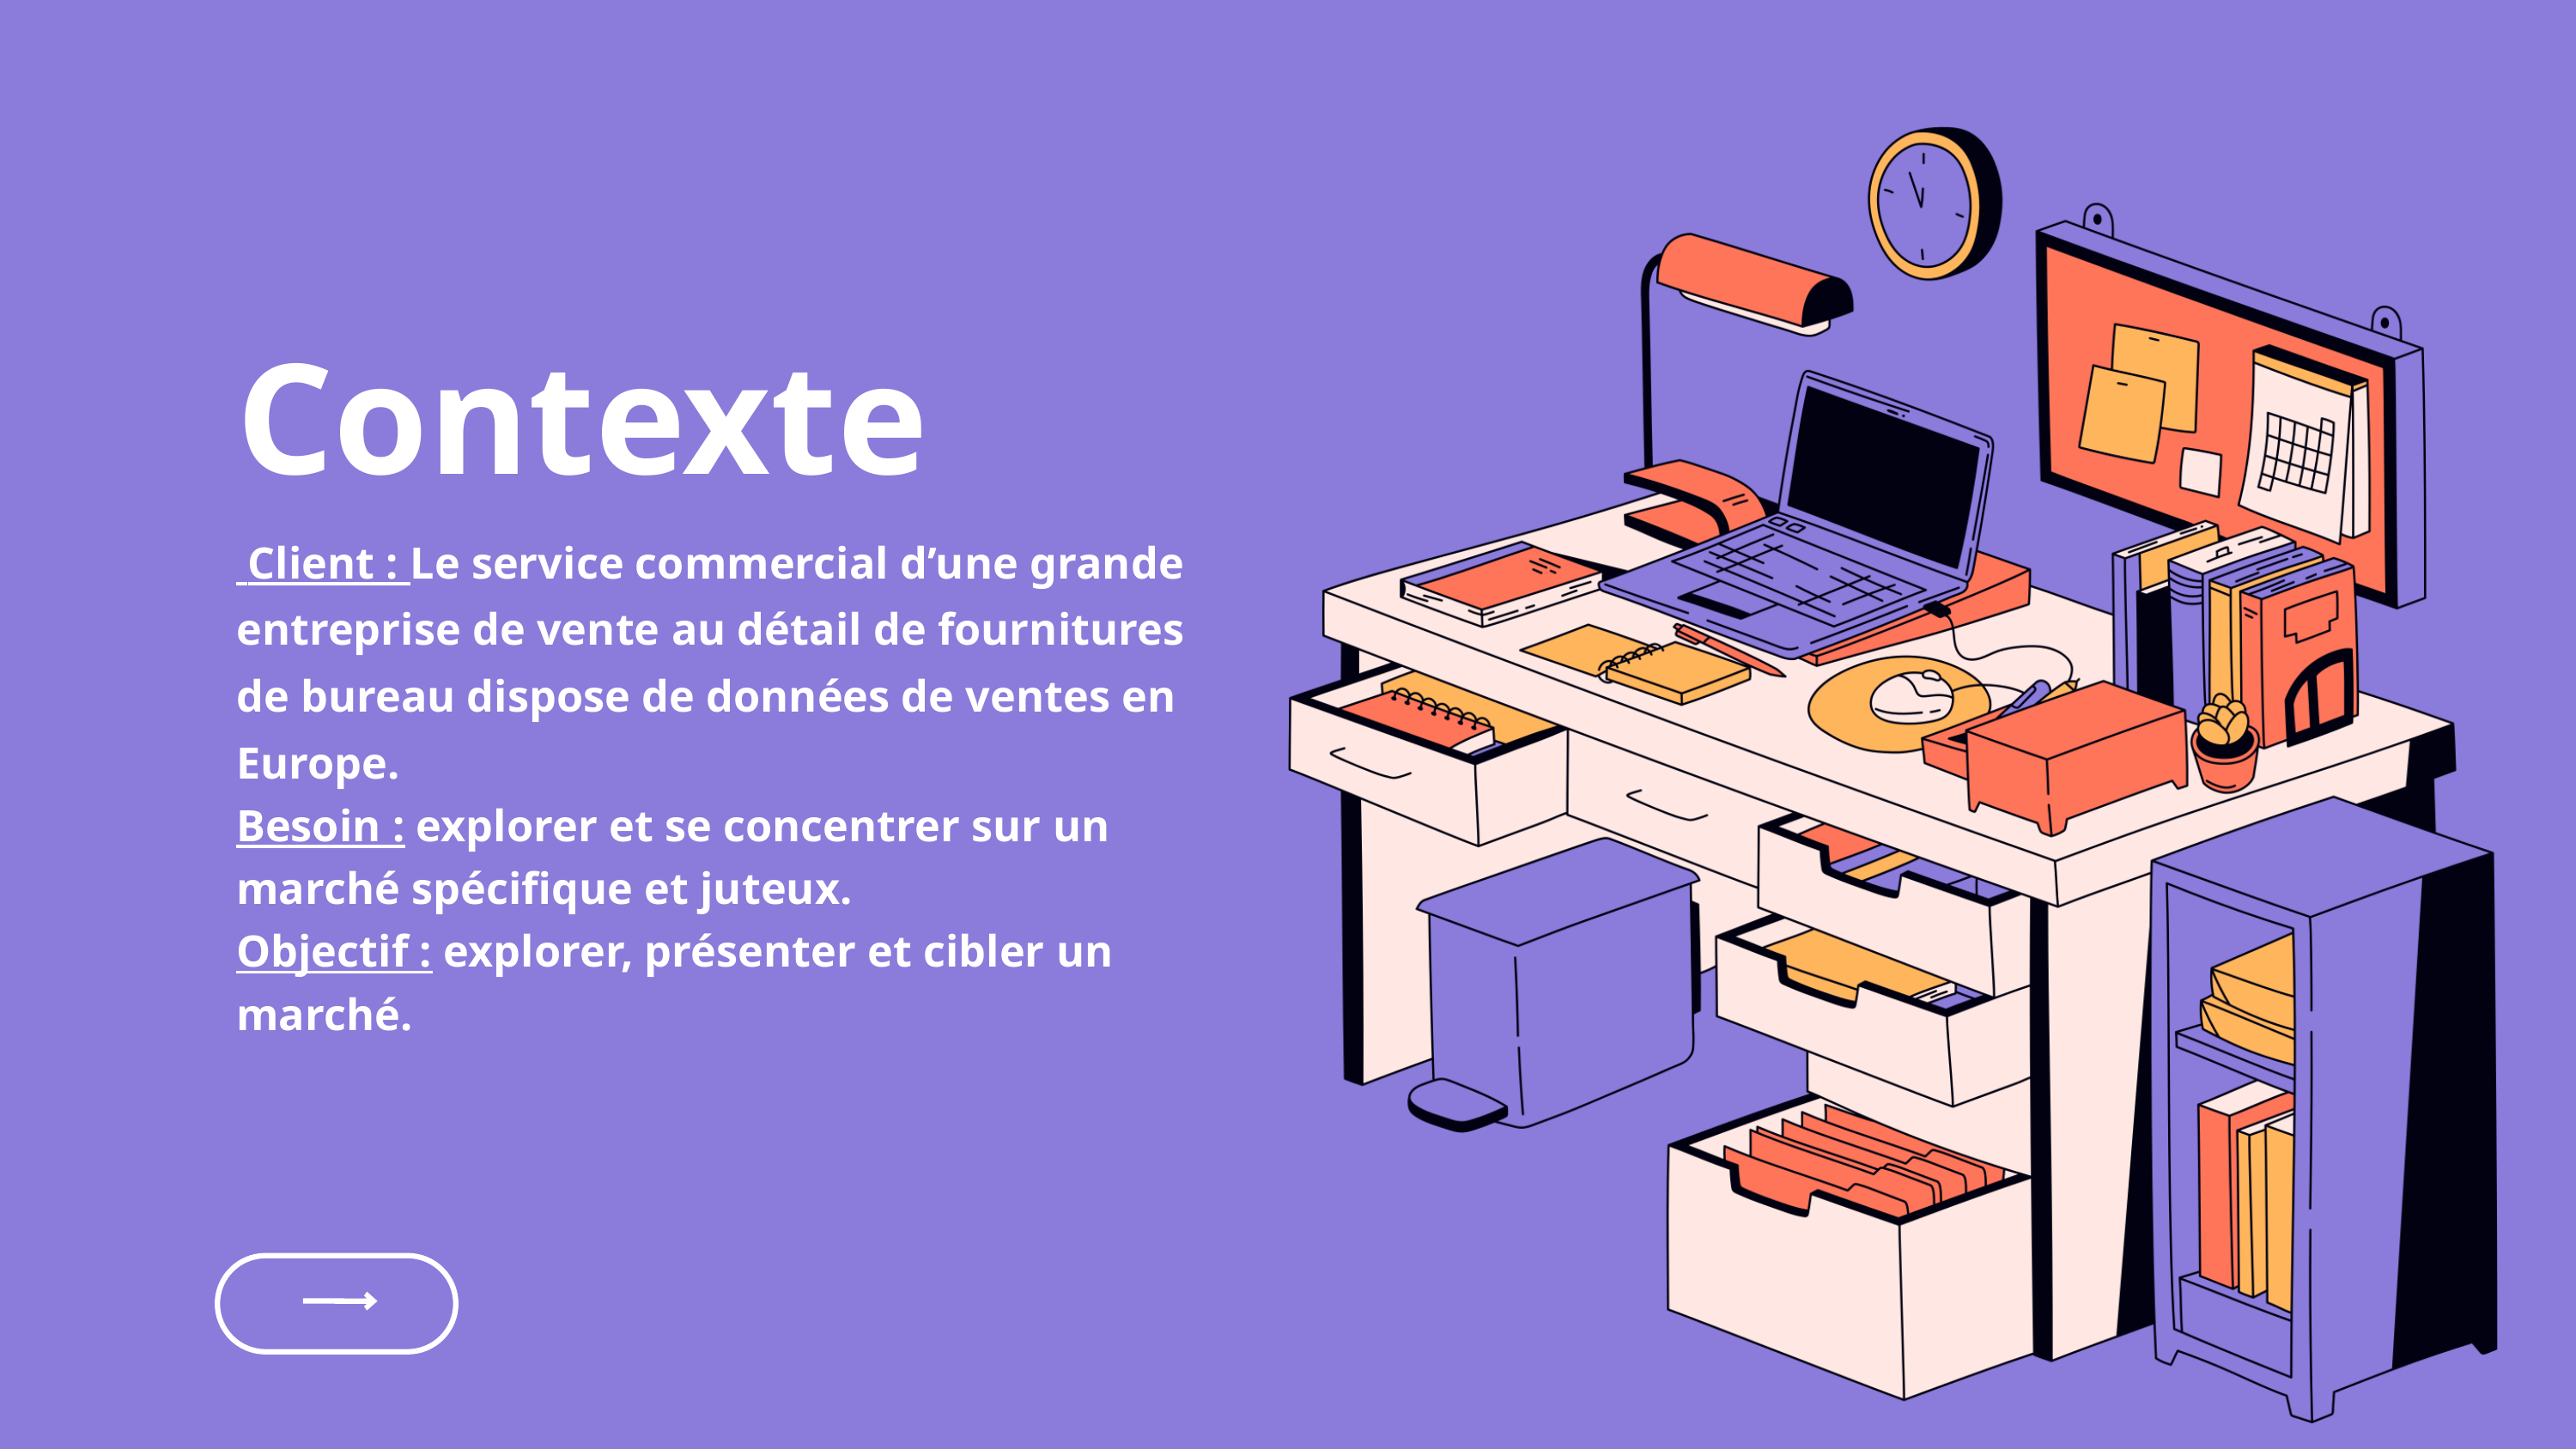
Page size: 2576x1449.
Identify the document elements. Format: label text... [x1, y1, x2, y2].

text_box Client : Le service commercial d’une grande entreprise de vente au détail de fournitures de bureau dispose de données de ventes en Europe. Besoin : explorer et se concentrer sur un marché spécifique et juteux. Objectif : explorer, présenter et cibler un marché. [236, 520, 1206, 1039]
text_box [1288, 119, 2498, 1425]
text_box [216, 1255, 457, 1352]
text_box Contexte [236, 343, 1329, 506]
